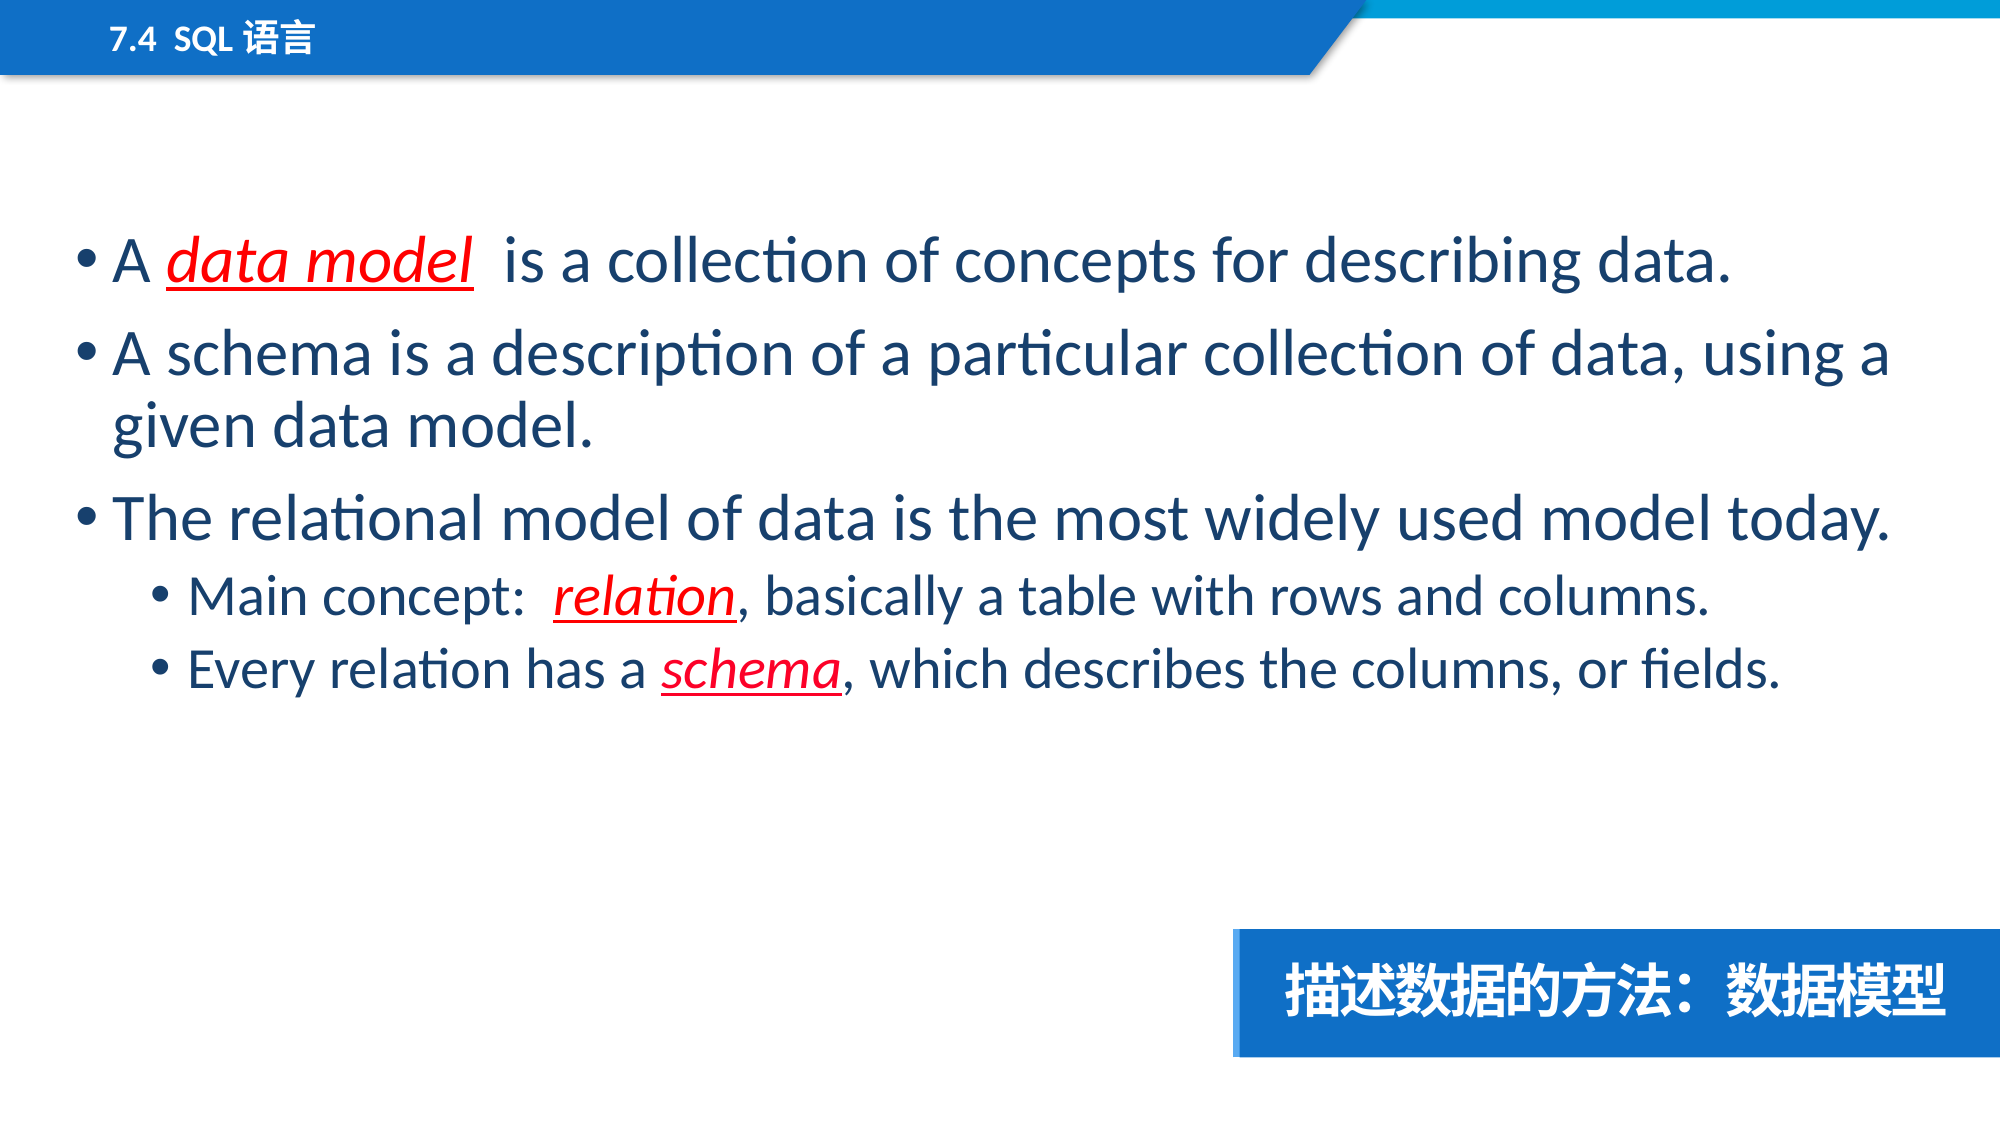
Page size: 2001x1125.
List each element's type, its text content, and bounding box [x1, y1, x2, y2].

list 7.4 SQL语言 [93, 11, 1138, 68]
list 描述数据的方法：数据模型 [1239, 929, 2000, 1058]
text_box A data model is a collection of concepts for describing data. A schema is a description of a particular collection of data, using a given data model. The relational model of data is the most widely used model today. Main concept: relation, basically a table with rows and columns. Every relation has a schema, which describes the columns, or fields. [60, 217, 1940, 742]
